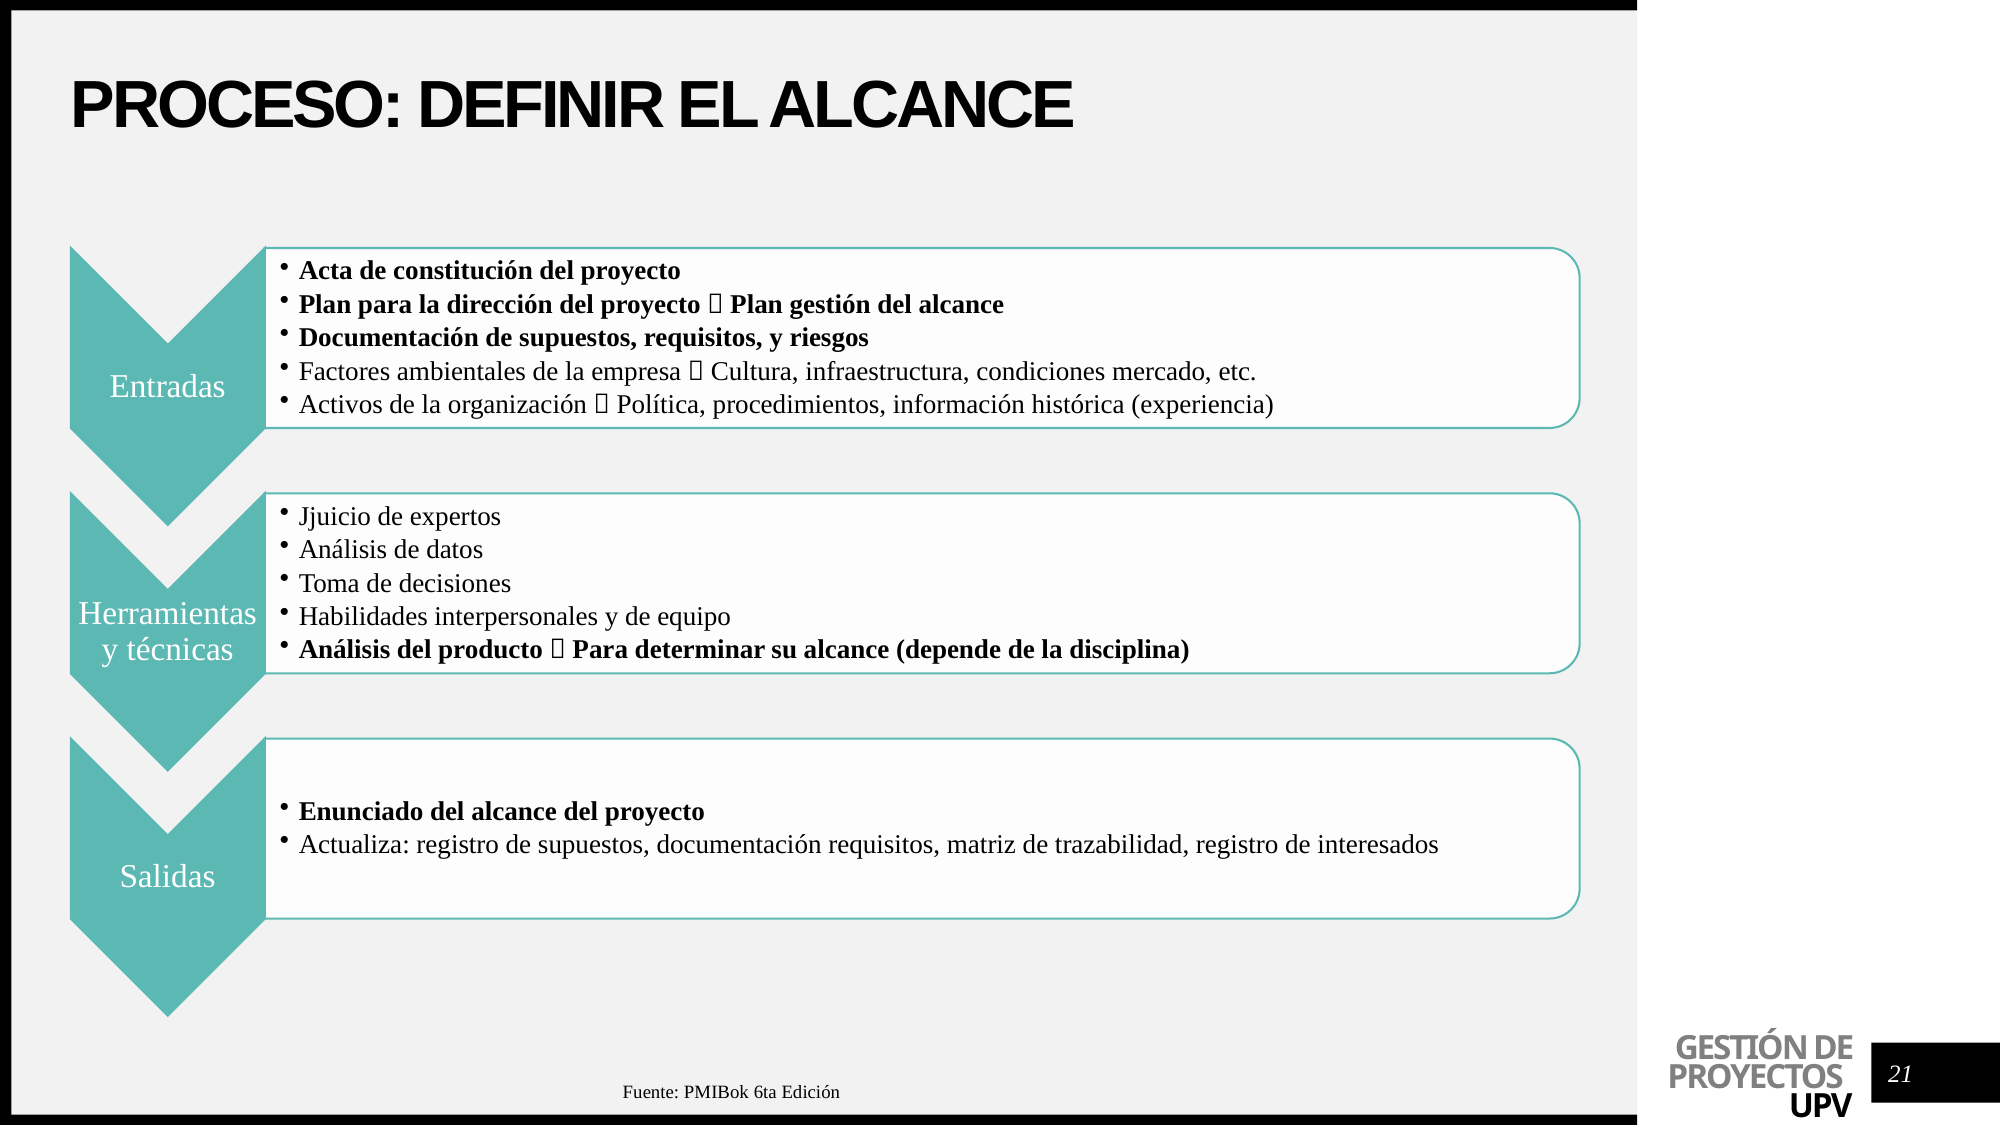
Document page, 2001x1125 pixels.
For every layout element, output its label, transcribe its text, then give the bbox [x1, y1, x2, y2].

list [70, 247, 1580, 1016]
title Proceso: definir el alcance [70, 70, 1580, 142]
text_box Fuente: PMIBok 6ta Edición [607, 1072, 1580, 1110]
slide_number 21 [1877, 1050, 1924, 1096]
